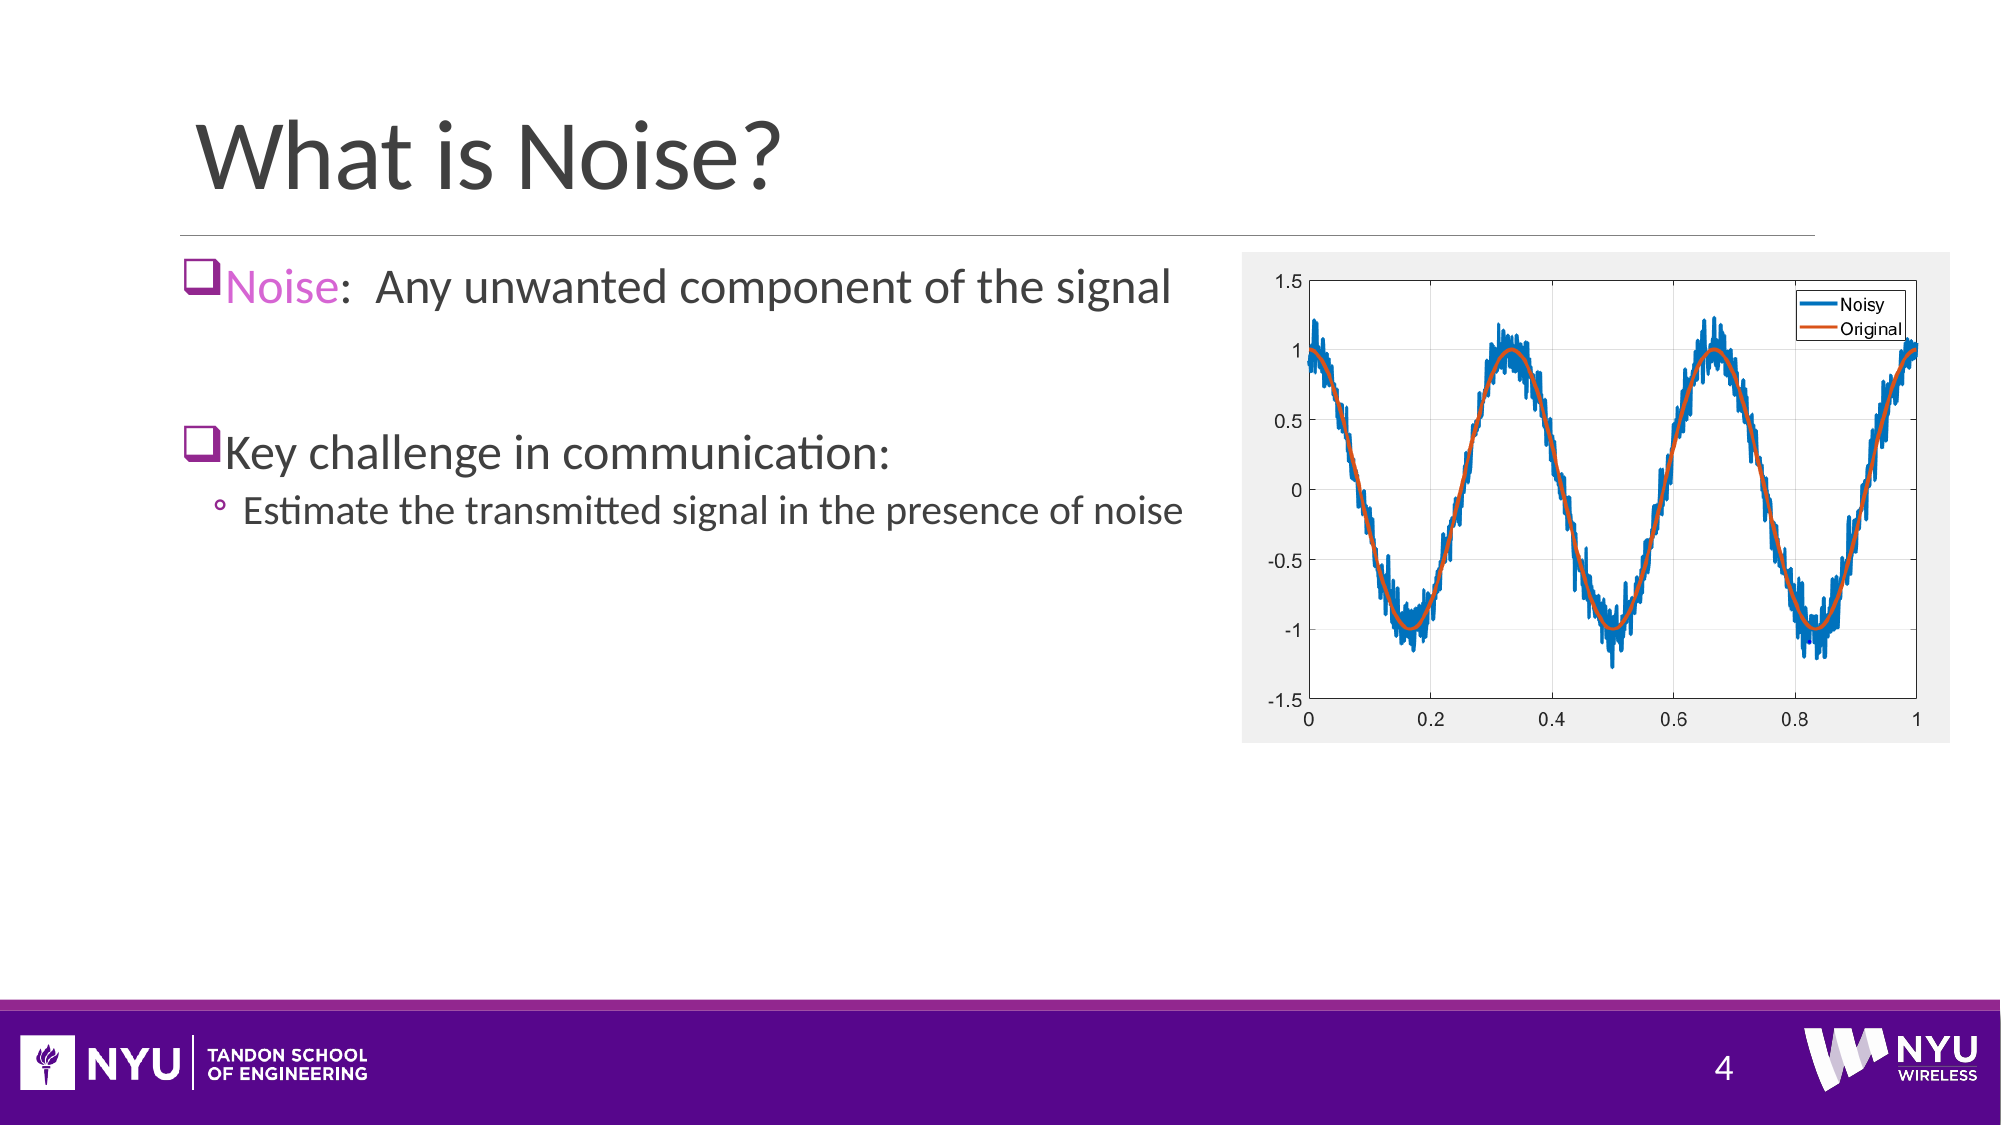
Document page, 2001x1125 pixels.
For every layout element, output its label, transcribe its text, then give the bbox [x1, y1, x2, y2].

picture [1241, 251, 1954, 745]
list Noise: Any unwanted component of the signal Key challenge in communication: Estimate the transmitted signal in the presence of noise [180, 252, 1830, 963]
slide_number 4 [1533, 1035, 1749, 1096]
title What is Noise? [180, 47, 1830, 218]
